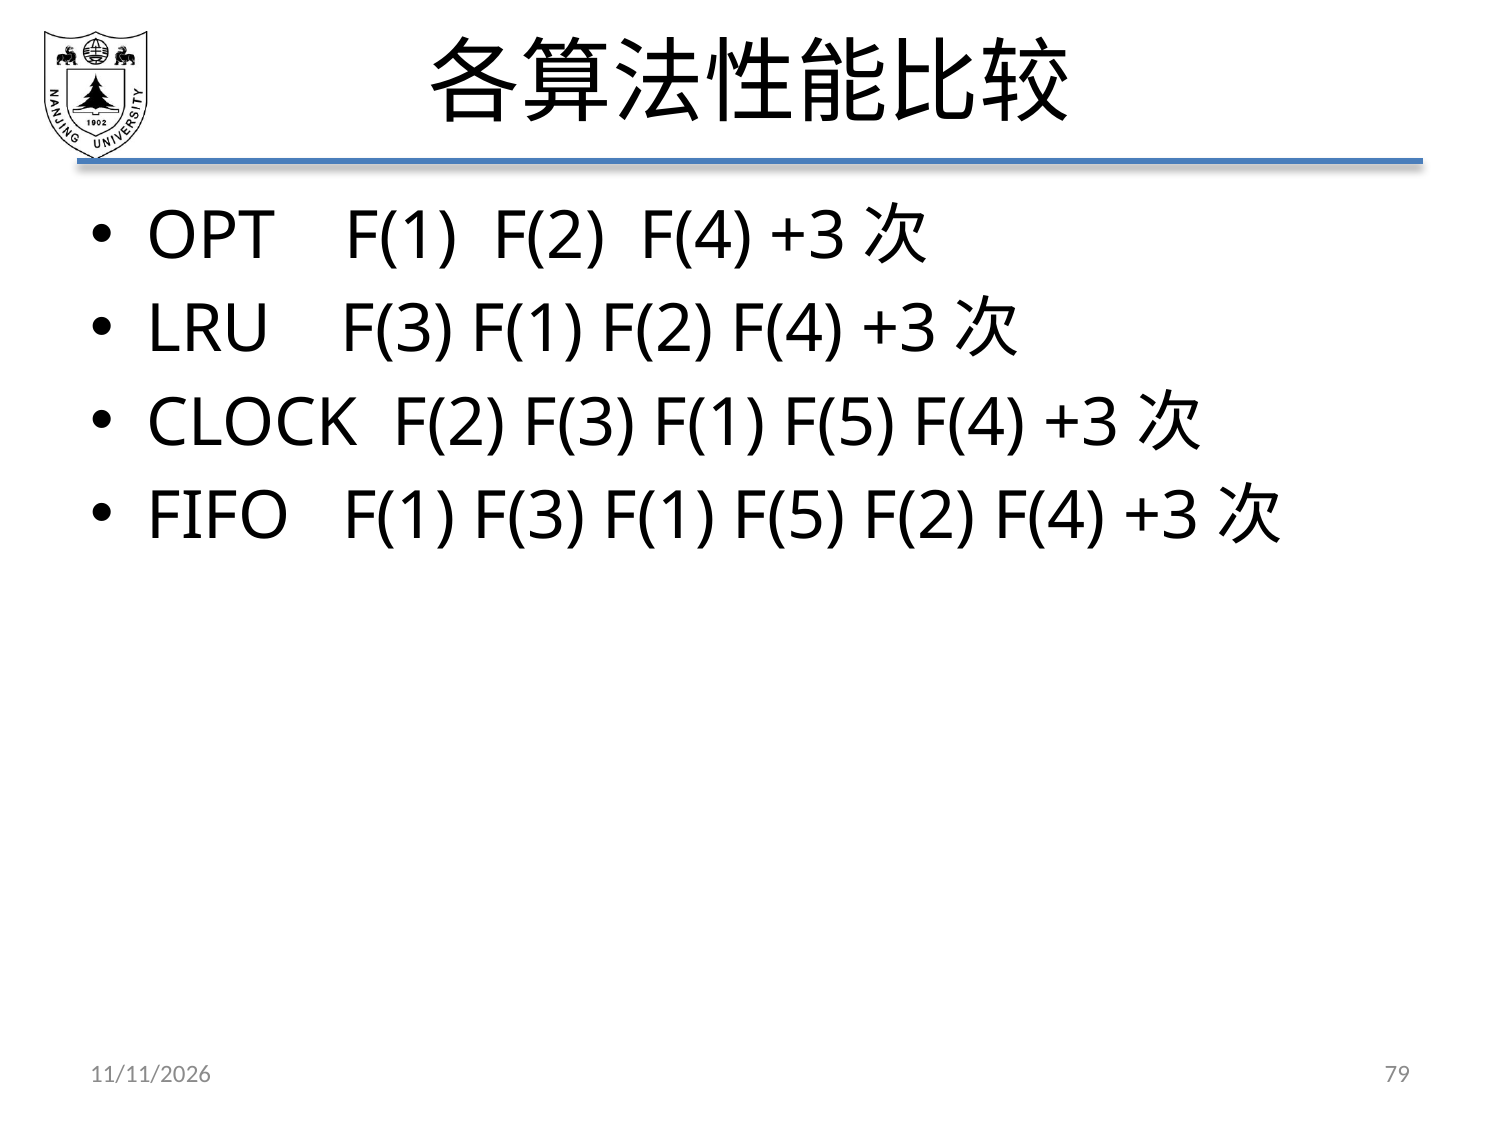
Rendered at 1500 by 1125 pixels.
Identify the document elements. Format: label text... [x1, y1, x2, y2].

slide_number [75, 1042, 425, 1103]
slide_number 79 [1074, 1042, 1425, 1103]
picture [41, 30, 75, 161]
title 各算法性能比较 [75, 0, 1425, 161]
list OPT F(1) F(2) F(4) +3次 LRU F(3) F(1) F(2) F(4) +3次 CLOCK F(2) F(3) F(1) F(5) F(4) +3次 FIFO F(1) F(3) F(1) F(5) F(2) F(4) +3次 [75, 184, 1425, 1005]
